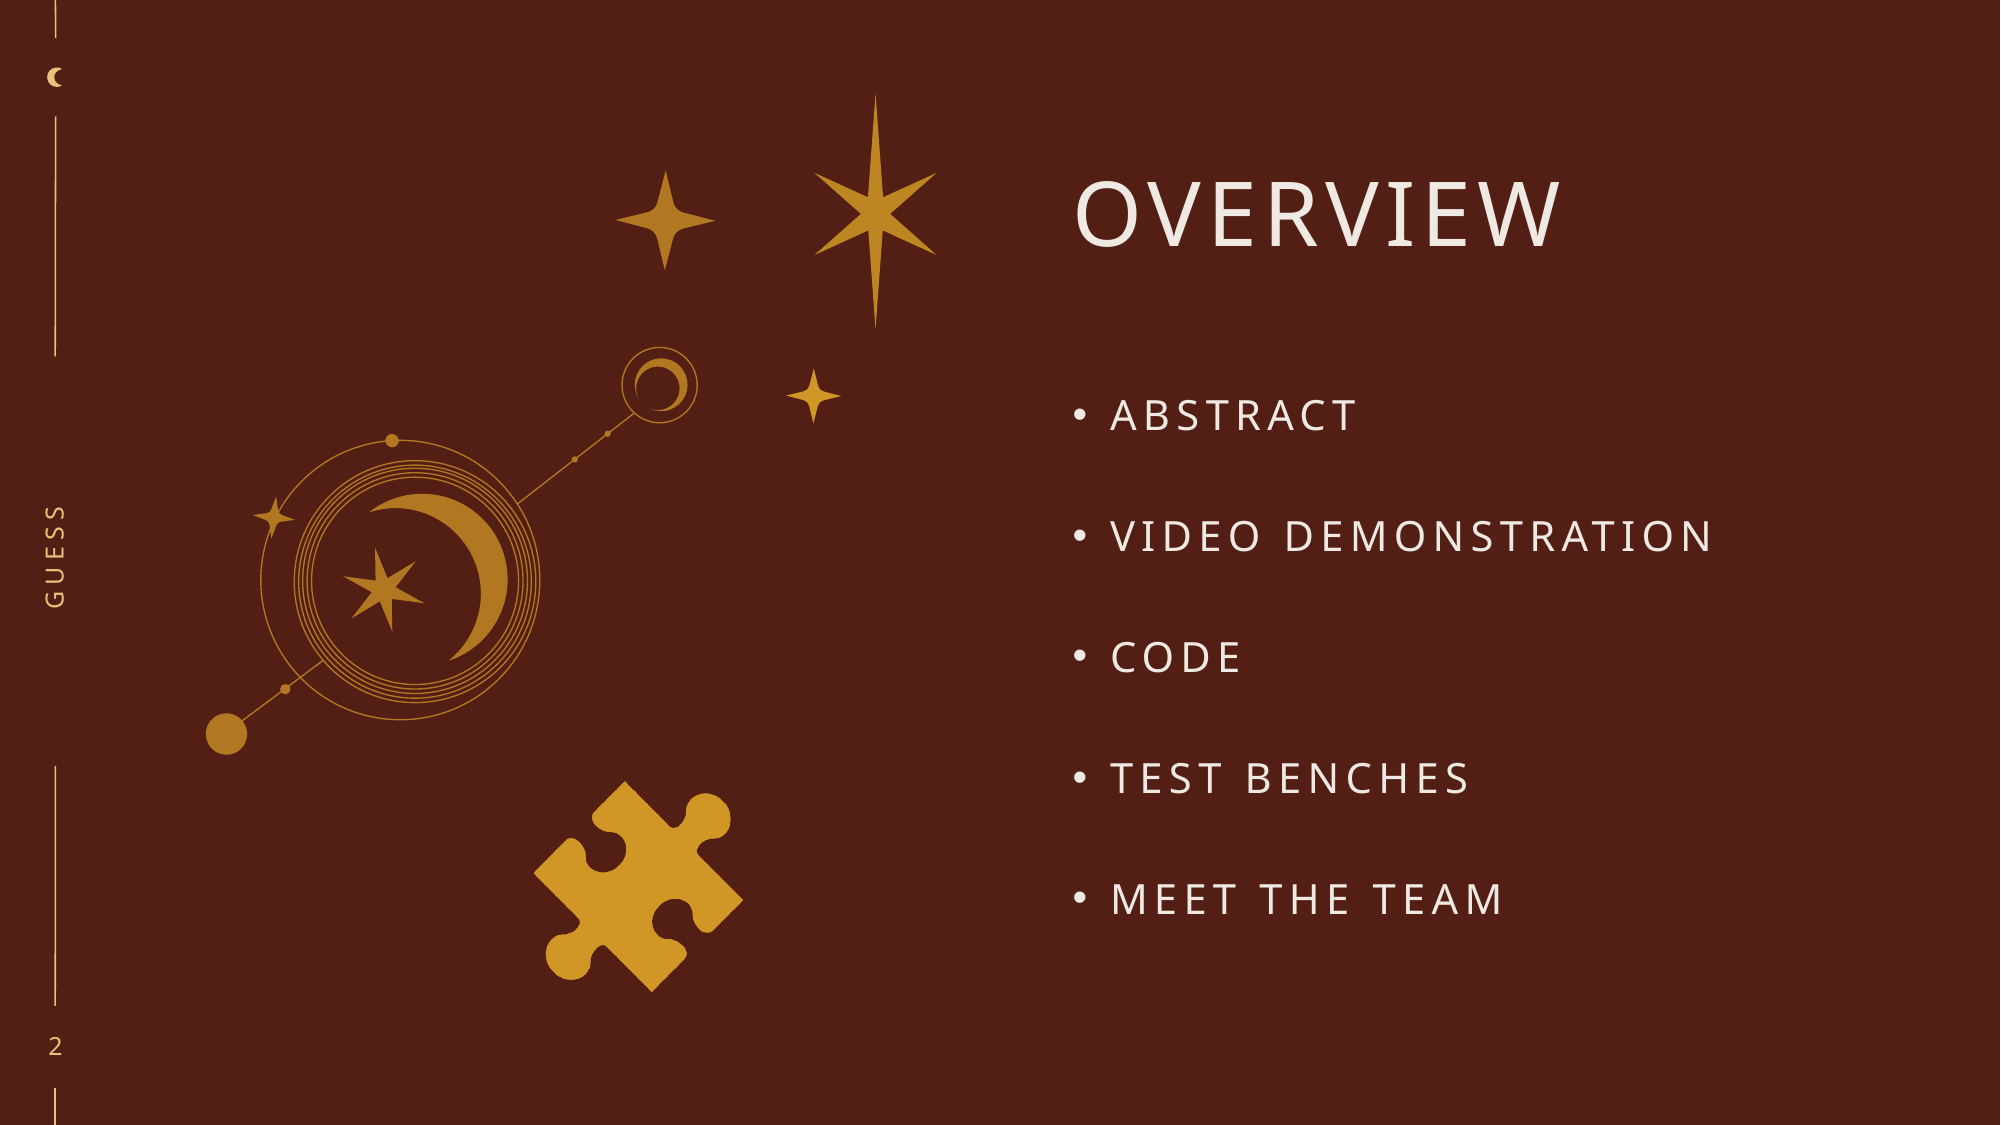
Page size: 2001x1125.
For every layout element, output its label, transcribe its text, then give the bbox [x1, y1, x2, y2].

text_box [205, 346, 698, 755]
footer Guess [40, 348, 71, 769]
slide_number 2 [25, 1032, 86, 1063]
title Overview [1072, 161, 1823, 275]
list Abstract Video demonstration Code Test Benches Meet the team [1072, 338, 1823, 989]
picture [513, 767, 762, 1016]
